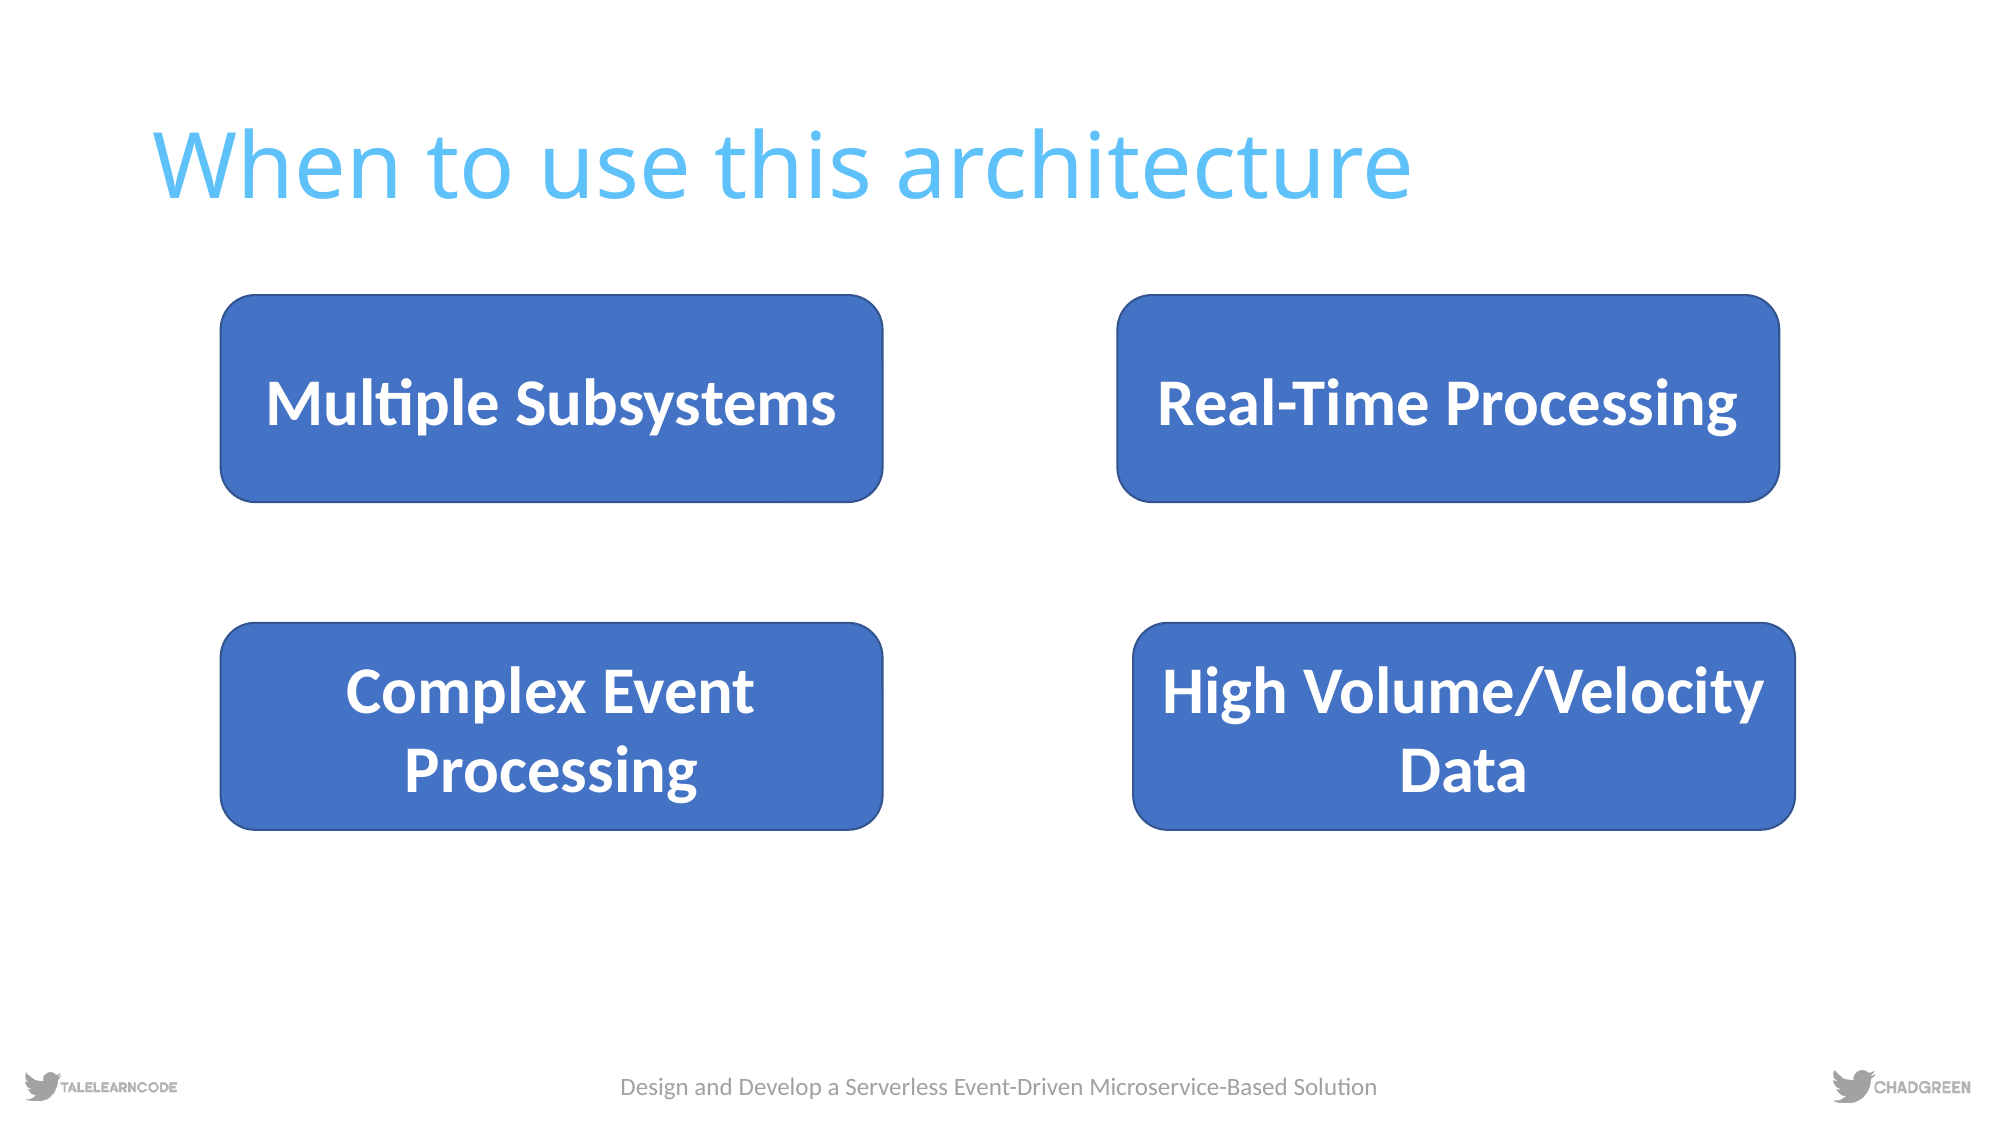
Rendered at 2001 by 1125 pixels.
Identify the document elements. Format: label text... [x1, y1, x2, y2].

text_box Multiple Subsystems [219, 294, 884, 504]
text_box High Volume/Velocity Data [1132, 621, 1797, 831]
title When to use this architecture [137, 59, 1863, 278]
text_box Complex Event Processing [219, 621, 884, 831]
text_box Real-Time Processing [1116, 294, 1781, 504]
